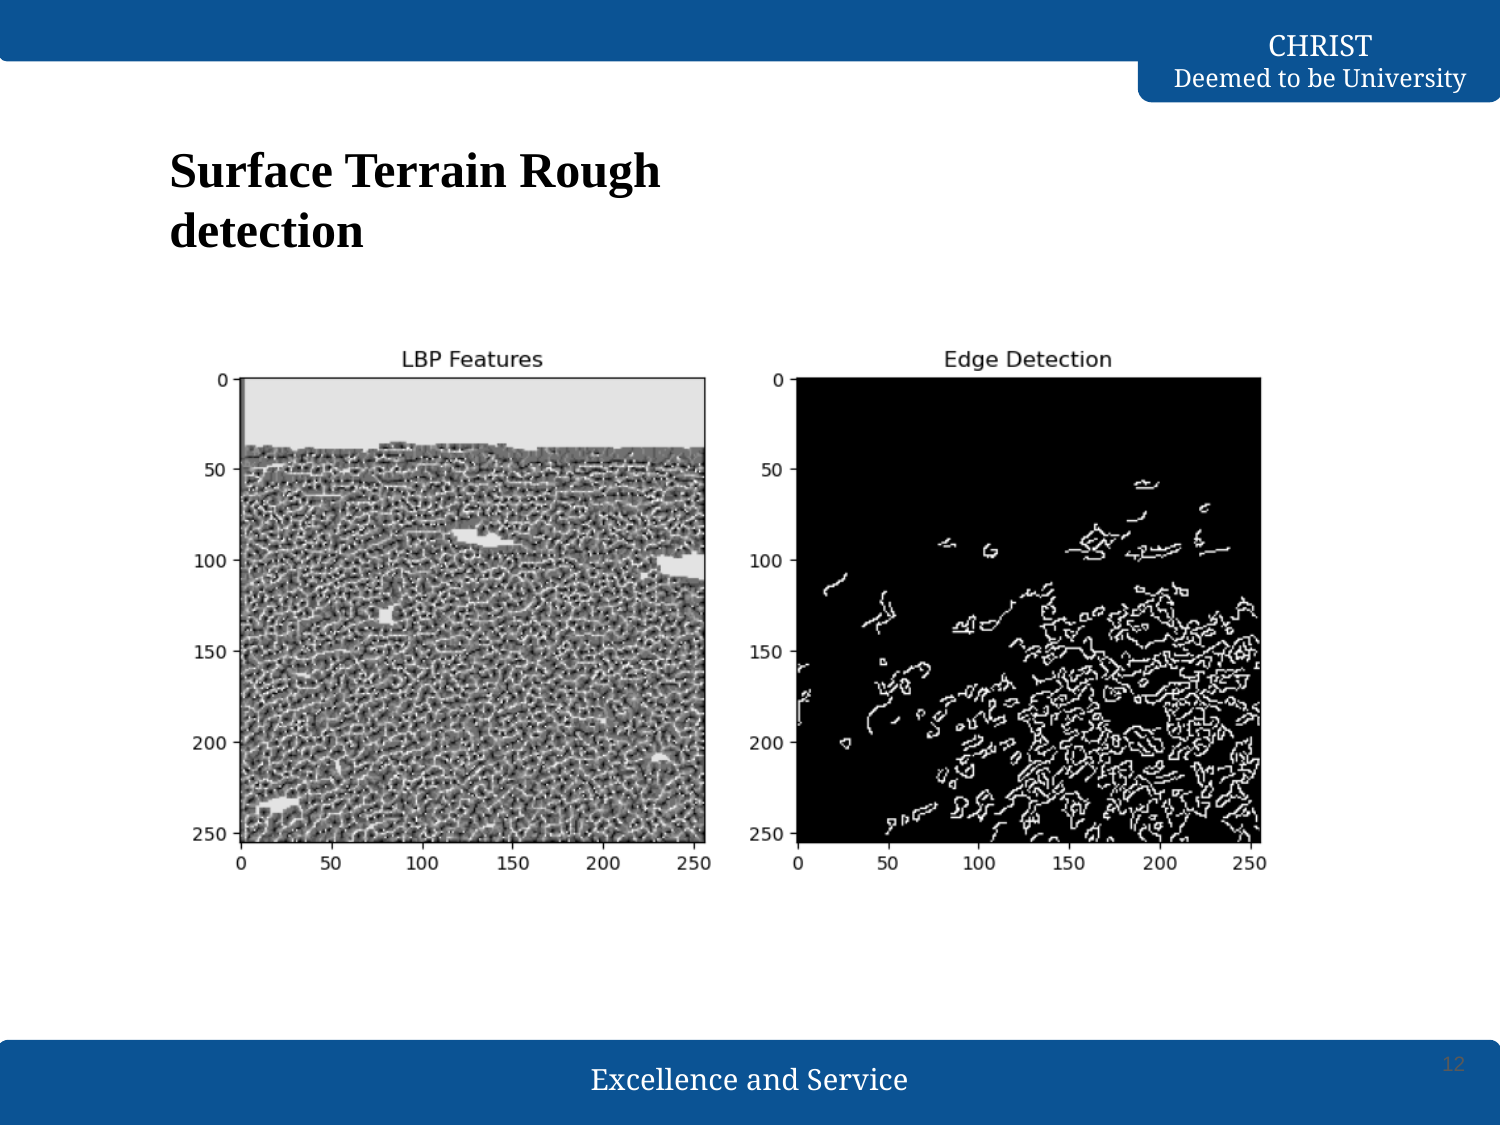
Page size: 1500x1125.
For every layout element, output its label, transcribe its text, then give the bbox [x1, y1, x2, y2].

text_box Surface Terrain Rough detection [154, 129, 769, 265]
picture [178, 338, 1281, 887]
slide_number 12 [1389, 1020, 1480, 1106]
